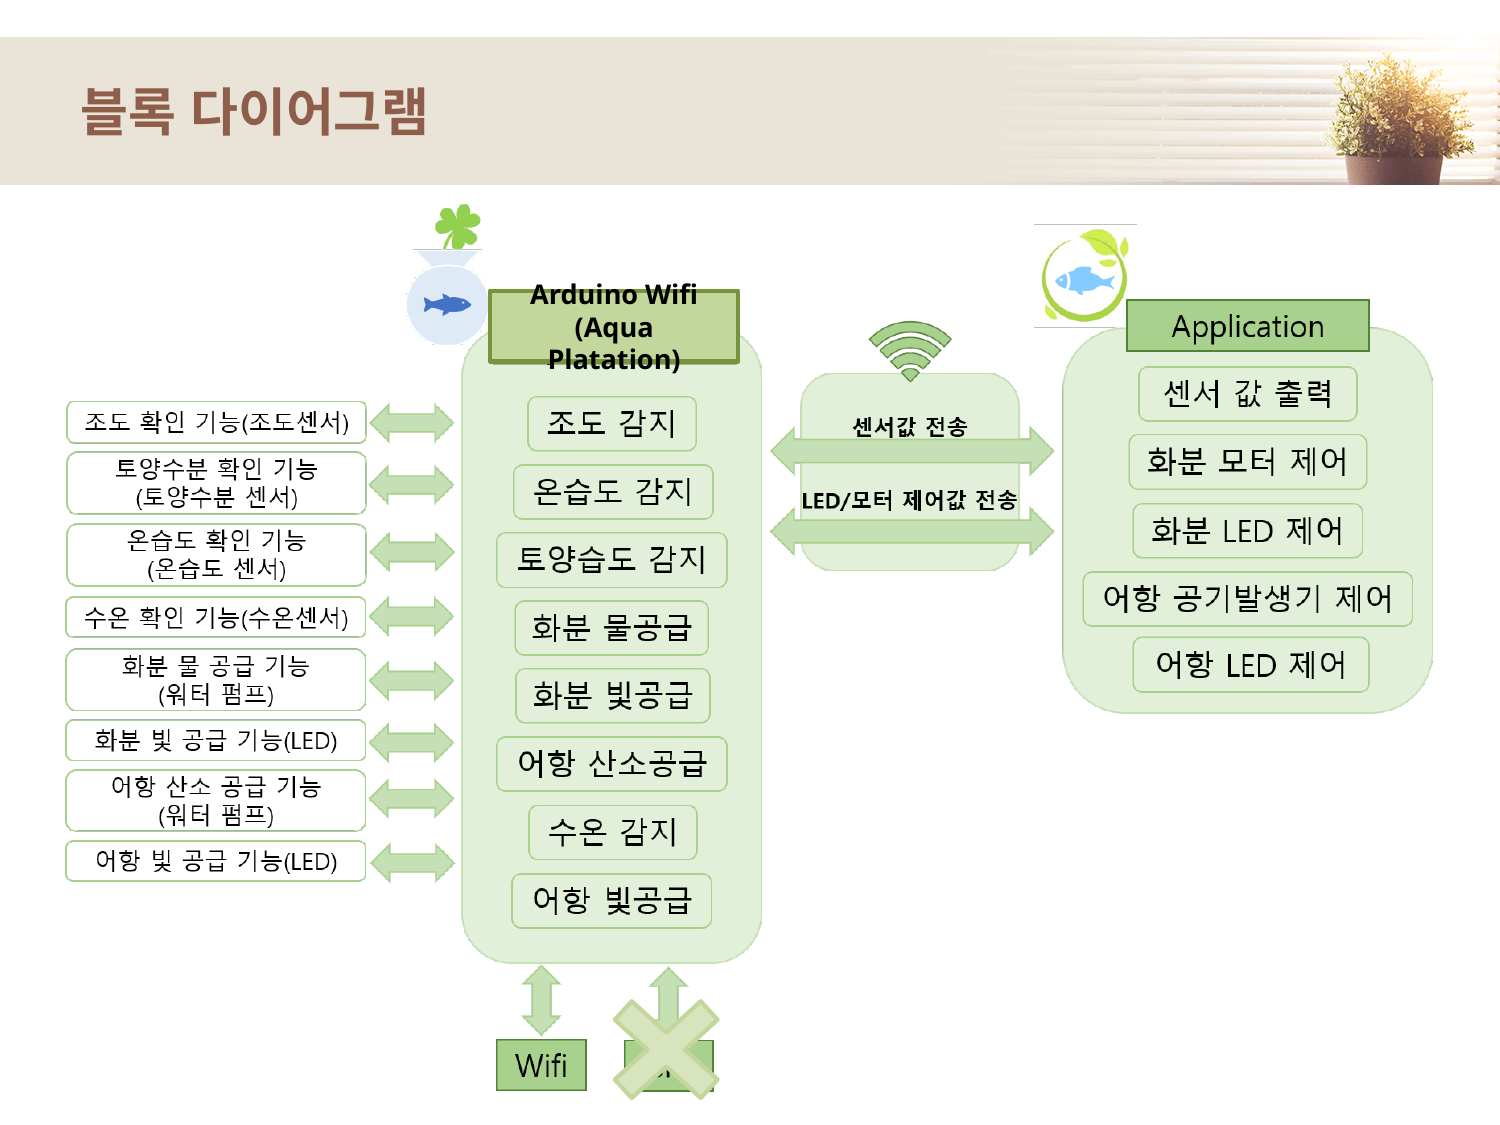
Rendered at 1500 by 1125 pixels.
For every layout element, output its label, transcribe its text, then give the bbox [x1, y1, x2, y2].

picture [0, 0, 1500, 1125]
title 블록 다이어그램 [65, 45, 1449, 177]
